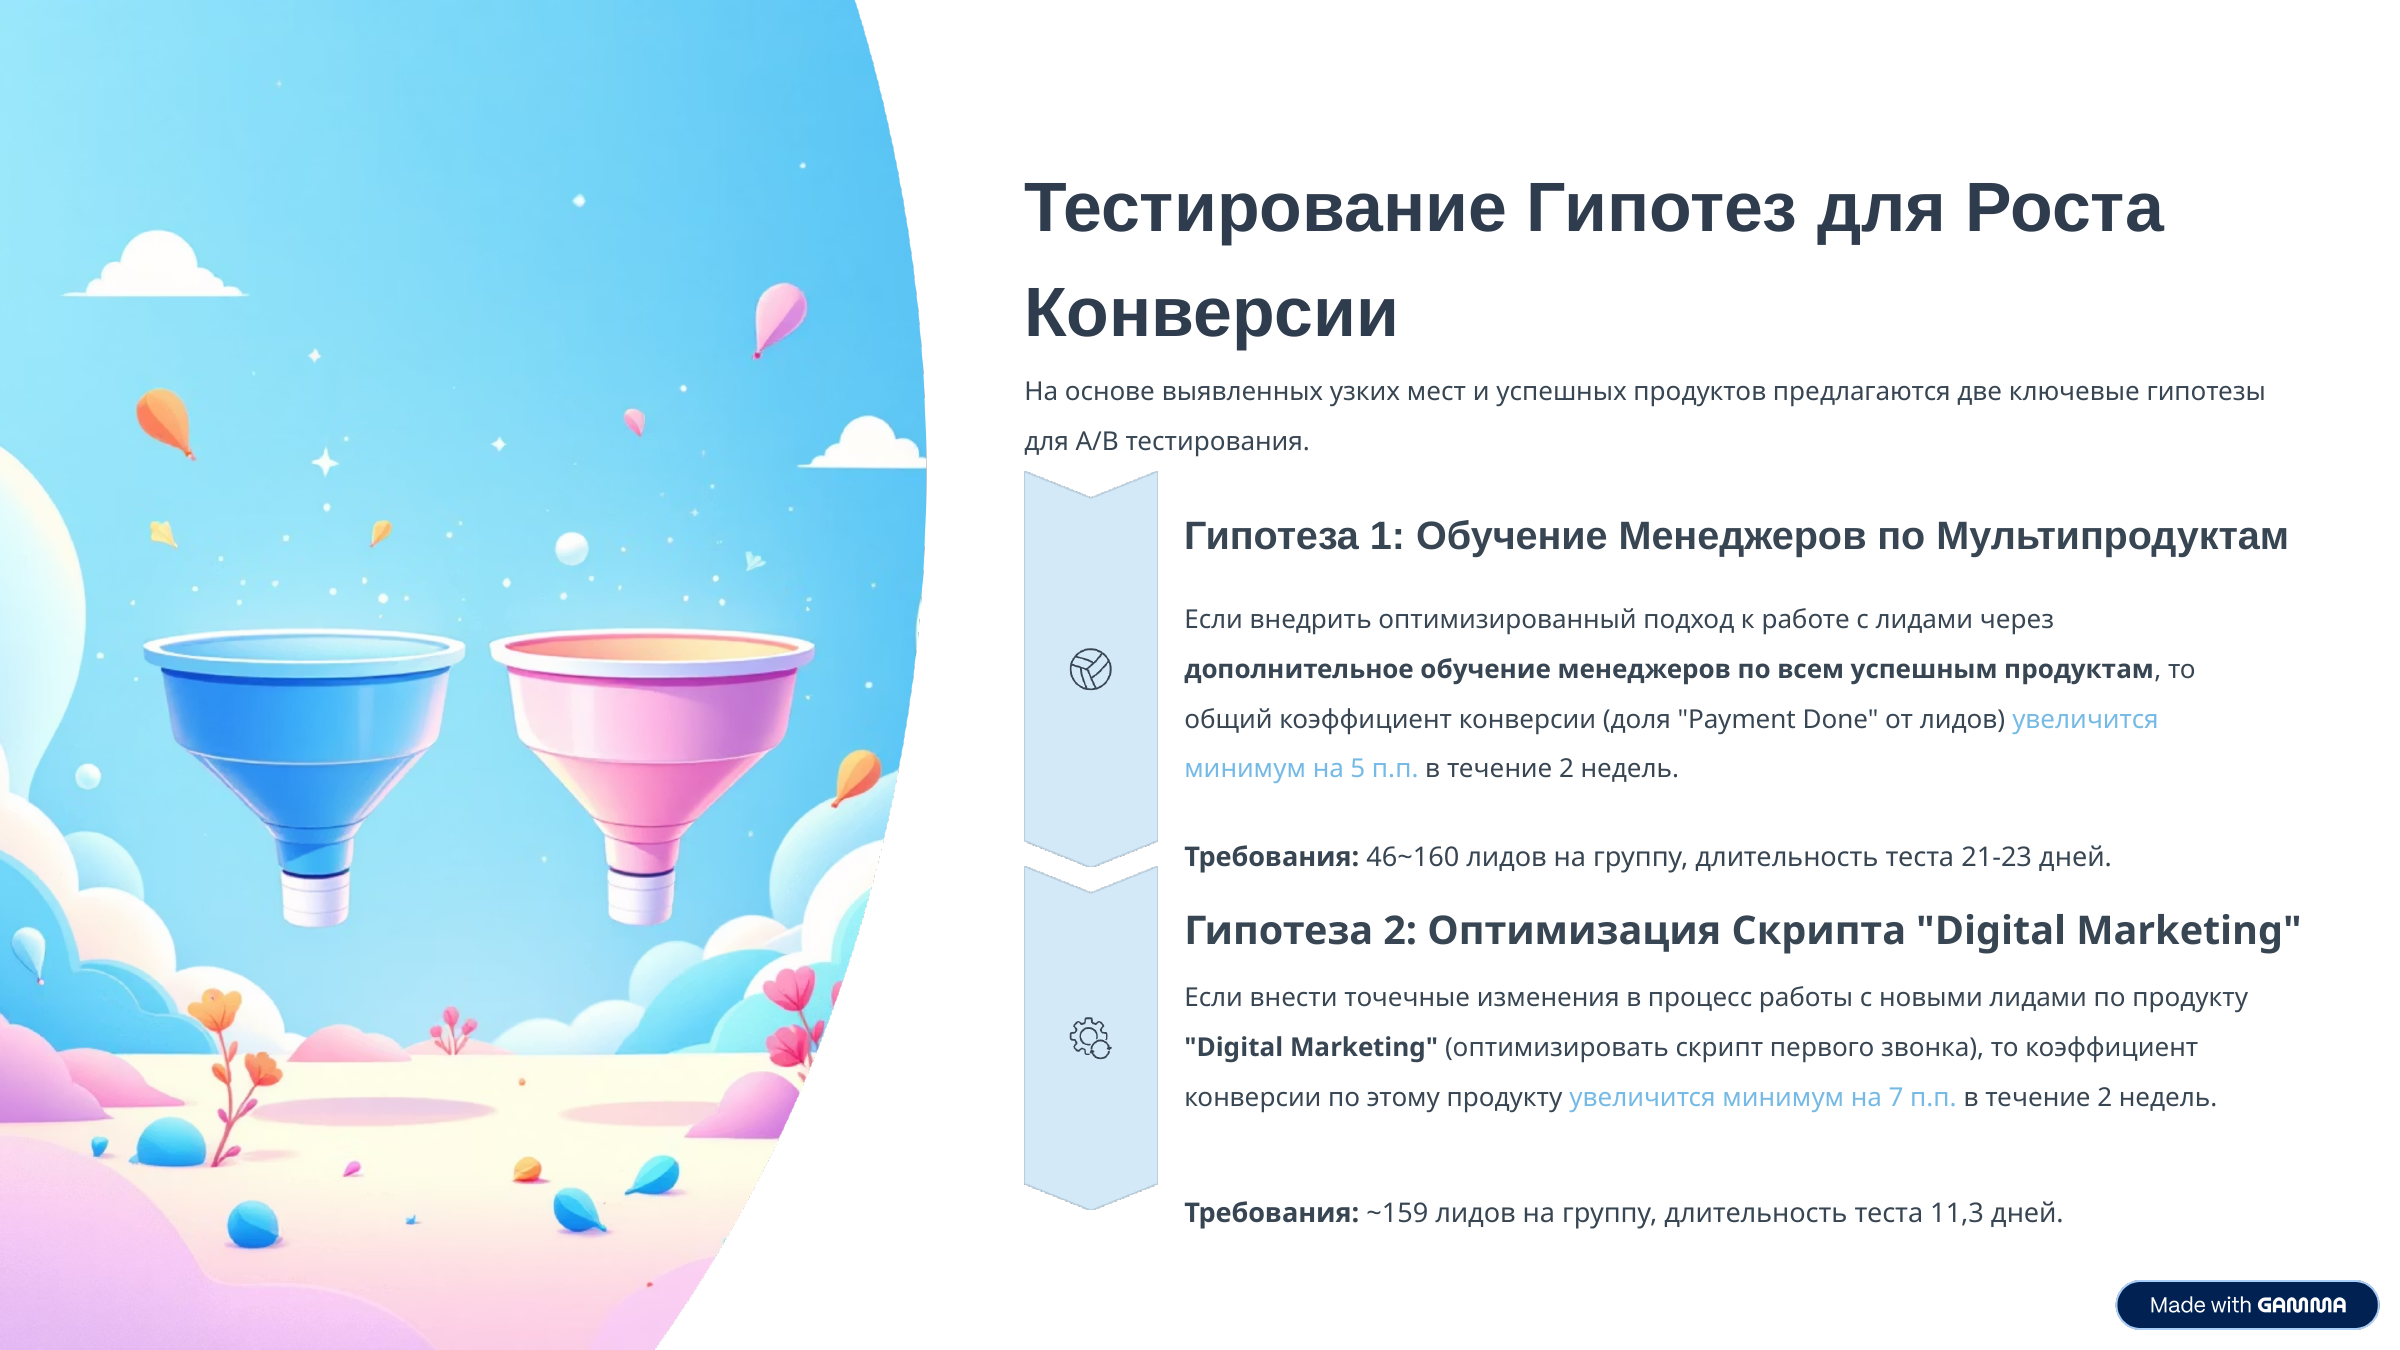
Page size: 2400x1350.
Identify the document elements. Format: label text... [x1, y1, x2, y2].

text_box Требования: 46~160 лидов на группу, длительность теста 21-23 дней. [1184, 819, 2276, 873]
text_box Гипотеза 1: Обучение Менеджеров по Мультипродуктам [1184, 498, 2324, 604]
text_box Гипотеза 2: Оптимизация Скрипта "Digital Marketing" [1184, 893, 2347, 946]
text_box На основе выявленных узких мест и успешных продуктов предлагаются две ключевые гипотезы для A/B тестирования. [1024, 356, 2276, 442]
picture [0, 0, 946, 1350]
picture [2106, 1271, 2389, 1339]
text_box Тестирование Гипотез для Роста Конверсии [1024, 140, 2276, 317]
picture [1024, 471, 1158, 1210]
text_box Требования: ~159 лидов на группу, длительность теста 11,3 дней. [1184, 1175, 2276, 1220]
text_box Если внедрить оптимизированный подход к работе с лидами через дополнительное обучение менеджеров по всем успешным продуктам, то общий коэффициент конверсии (доля "Payment Done" от лидов) увеличится минимум на 5 п.п. в течение 2 недель. [1184, 583, 2276, 791]
text_box Если внести точечные изменения в процесс работы с новыми лидами по продукту "Digital Marketing" (оптимизировать скрипт первого звонка), то коэффициент конверсии по этому продукту увеличится минимум на 7 п.п. в течение 2 недель. [1184, 961, 2276, 1149]
